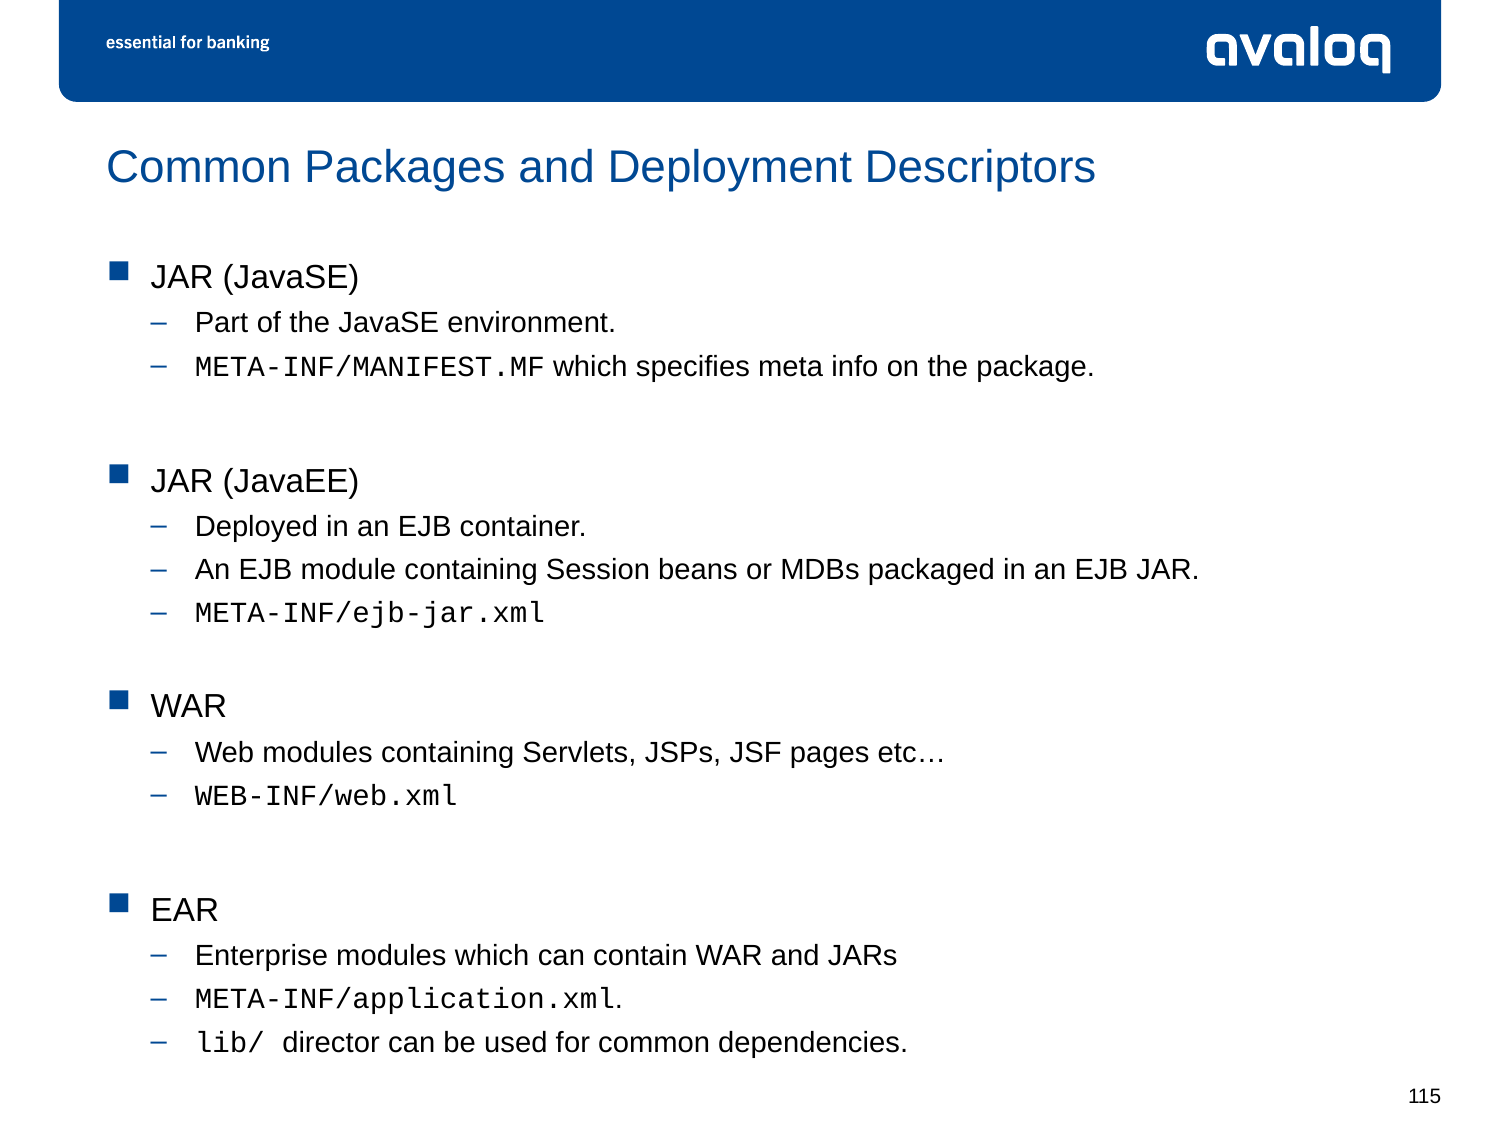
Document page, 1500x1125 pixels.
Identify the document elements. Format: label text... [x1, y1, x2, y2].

list JAR (JavaSE) Part of the JavaSE environment. META-INF/MANIFEST.MF which specifies meta info on the package. JAR (JavaEE) Deployed in an EJB container. An EJB module containing Session beans or MDBs packaged in an EJB JAR. META-INF/ejb-jar.xml WAR Web modules containing Servlets, JSPs, JSF pages etc… WEB-INF/web.xml EAR Enterprise modules which can contain WAR and JARs META-INF/application.xml. lib/ director can be used for common dependencies. [105, 255, 1394, 1042]
title Common Packages and Deployment Descriptors [105, 142, 1394, 215]
slide_number 115 [1200, 1082, 1442, 1112]
